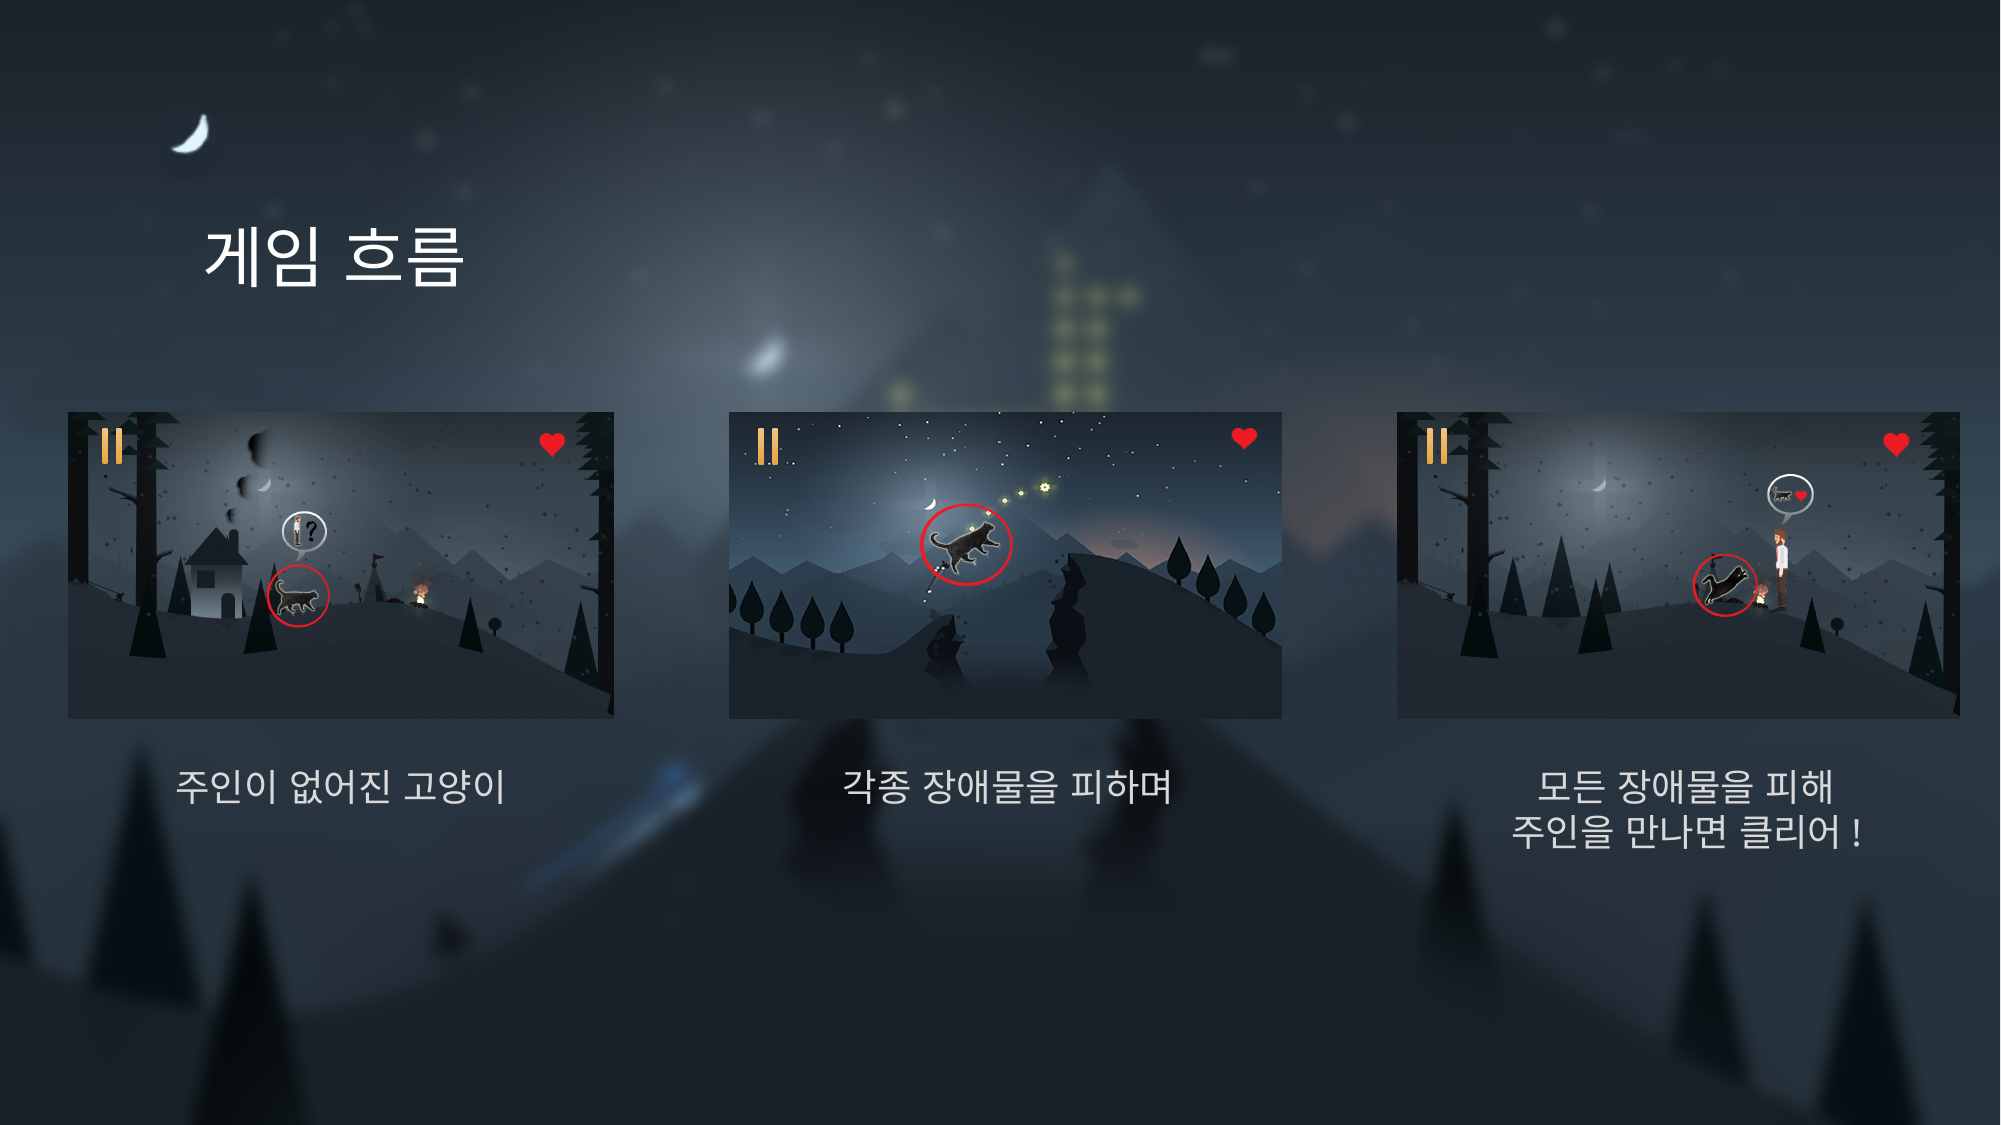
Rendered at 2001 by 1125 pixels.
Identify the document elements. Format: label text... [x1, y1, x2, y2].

text_box 각종 장애물을 피하며 [735, 756, 1282, 817]
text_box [102, 427, 122, 464]
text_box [1427, 427, 1447, 464]
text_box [758, 428, 778, 465]
picture [0, 0, 2001, 1125]
title 게임 흐름 [187, 99, 1813, 413]
text_box 주인이 없어진 고양이 [68, 756, 614, 817]
text_box 모든 장애물을 피해 주인을 만나면 클리어! [1413, 756, 1960, 862]
